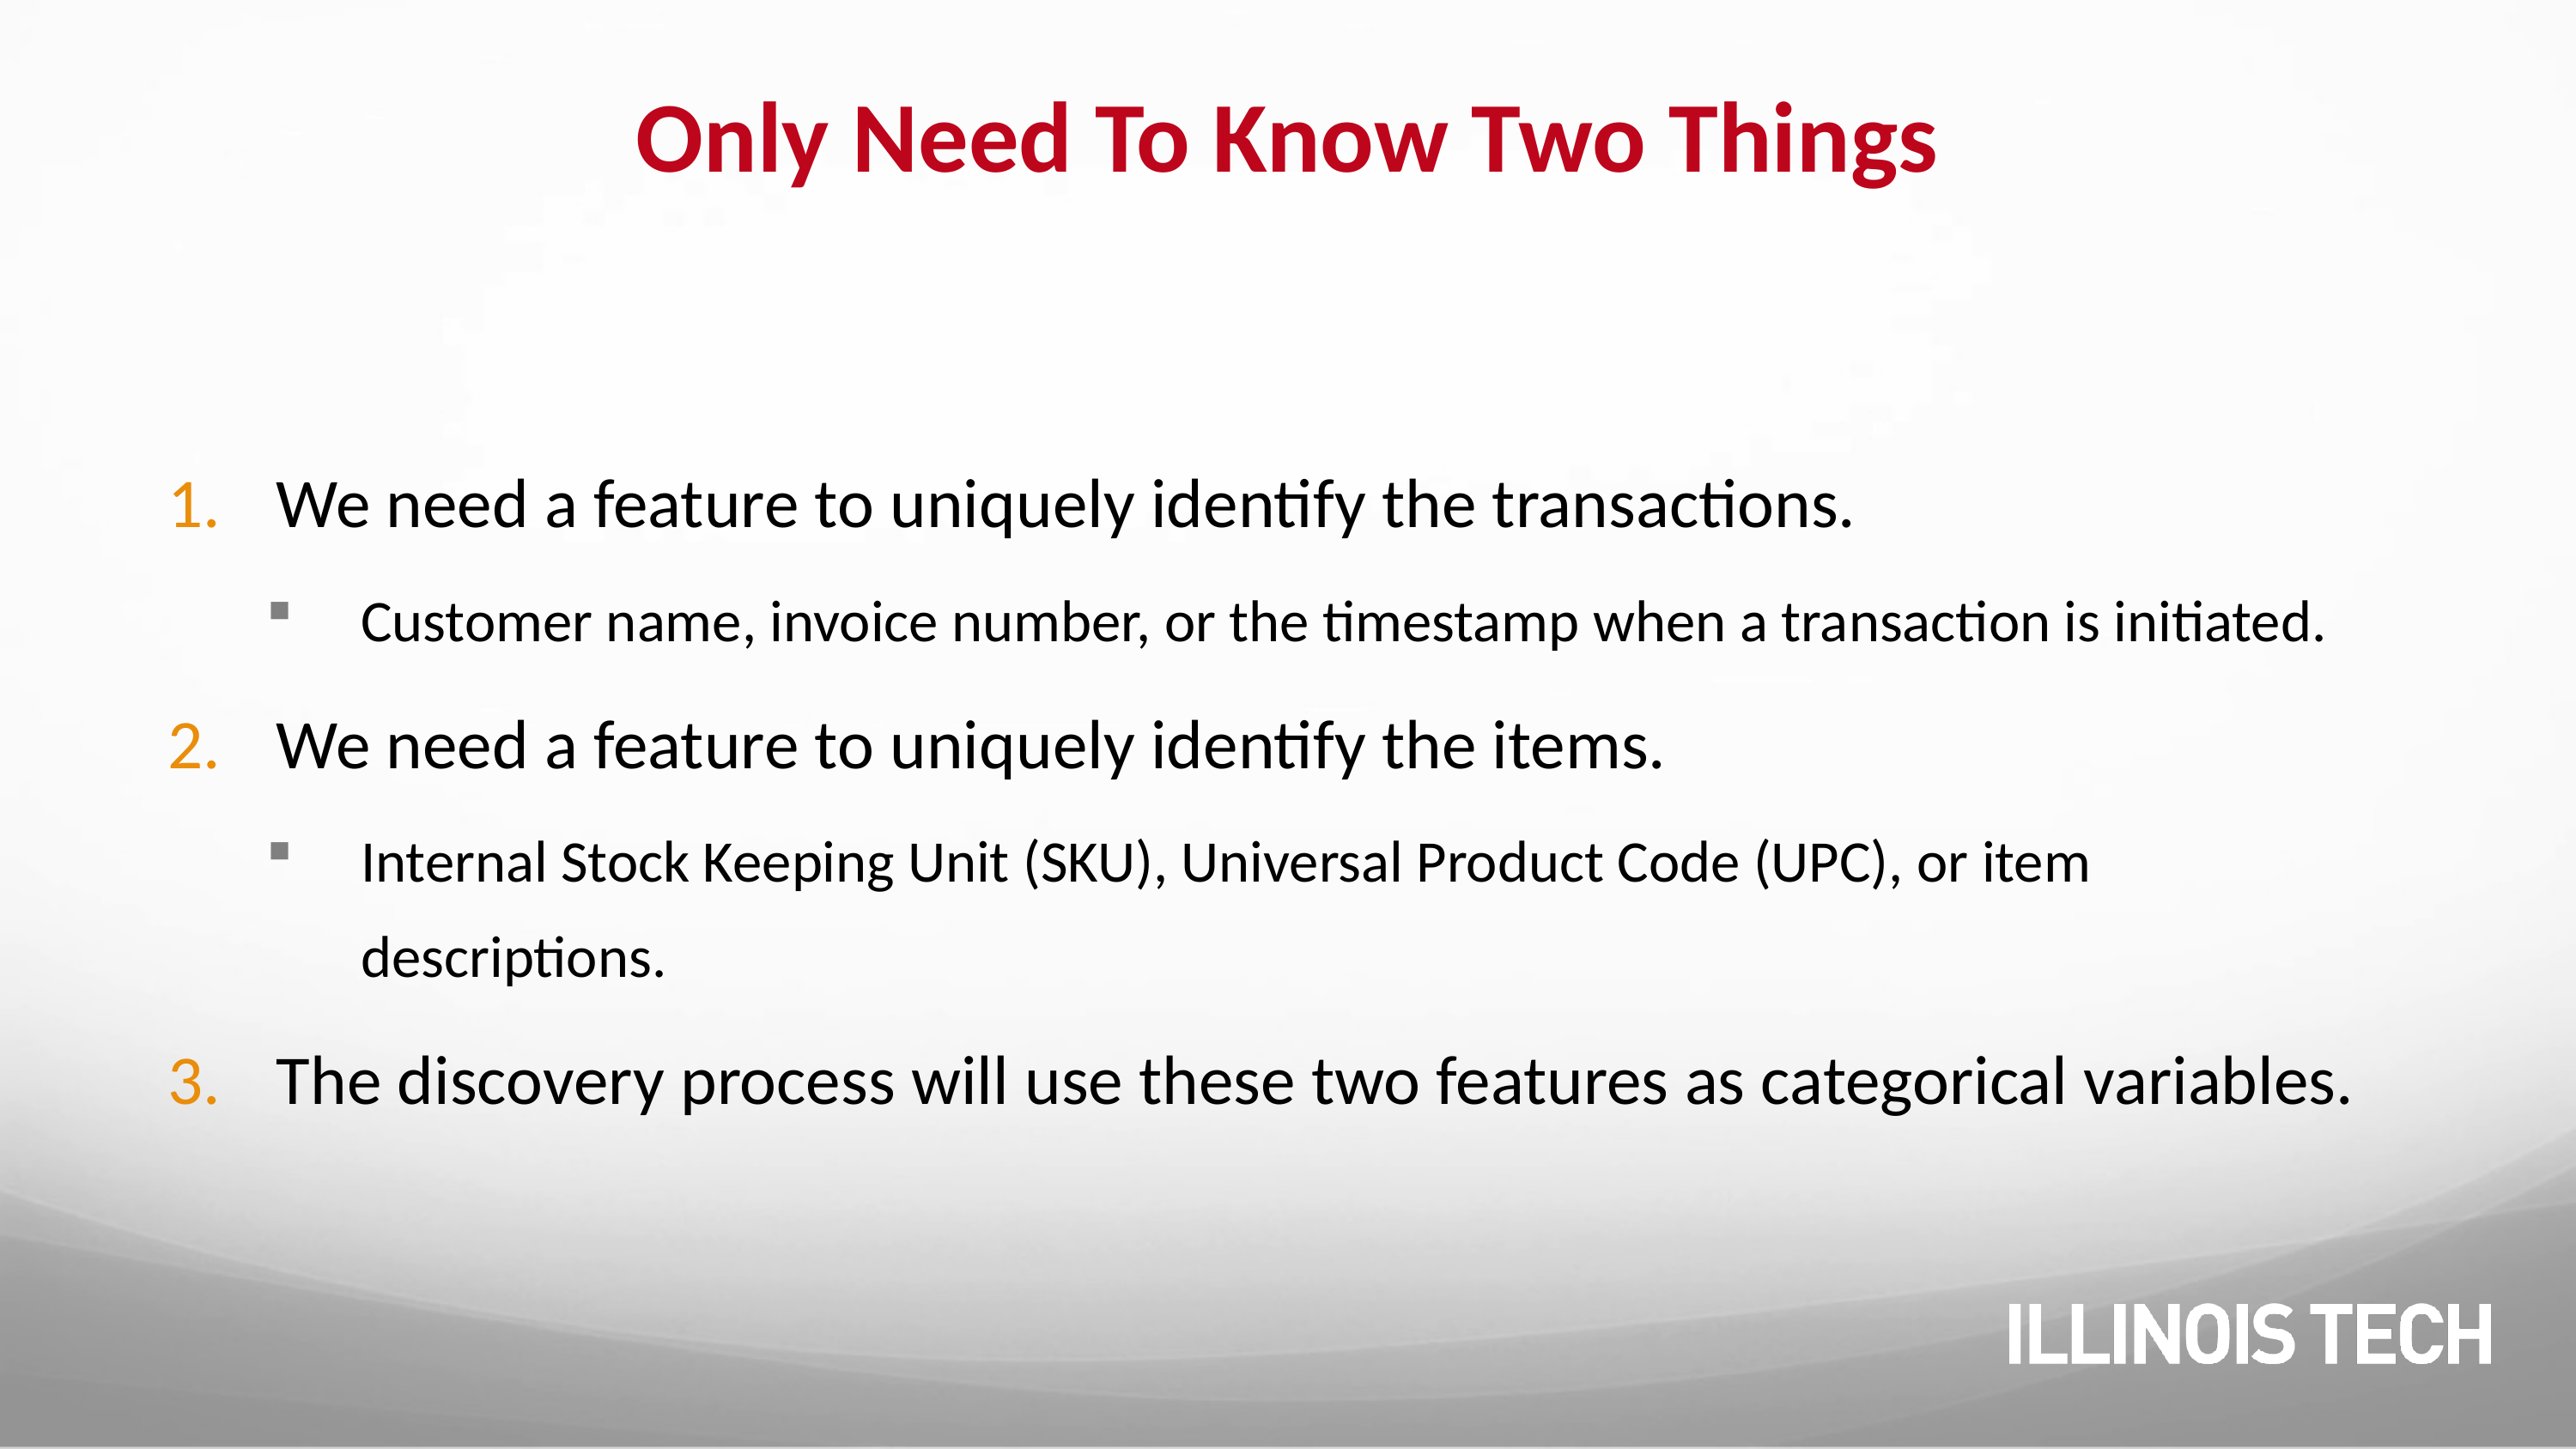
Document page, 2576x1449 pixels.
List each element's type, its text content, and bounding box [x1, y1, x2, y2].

list We need a feature to uniquely identify the transactions. Customer name, invoice number, or the timestamp when a transaction is initiated. We need a feature to uniquely identify the items. Internal Stock Keeping Unit (SKU), Universal Product Code (UPC), or item descriptions. The discovery process will use these two features as categorical variables. [155, 288, 2421, 1259]
title Only Need To Know Two Things [155, 22, 2421, 241]
picture [0, 0, 2576, 1449]
